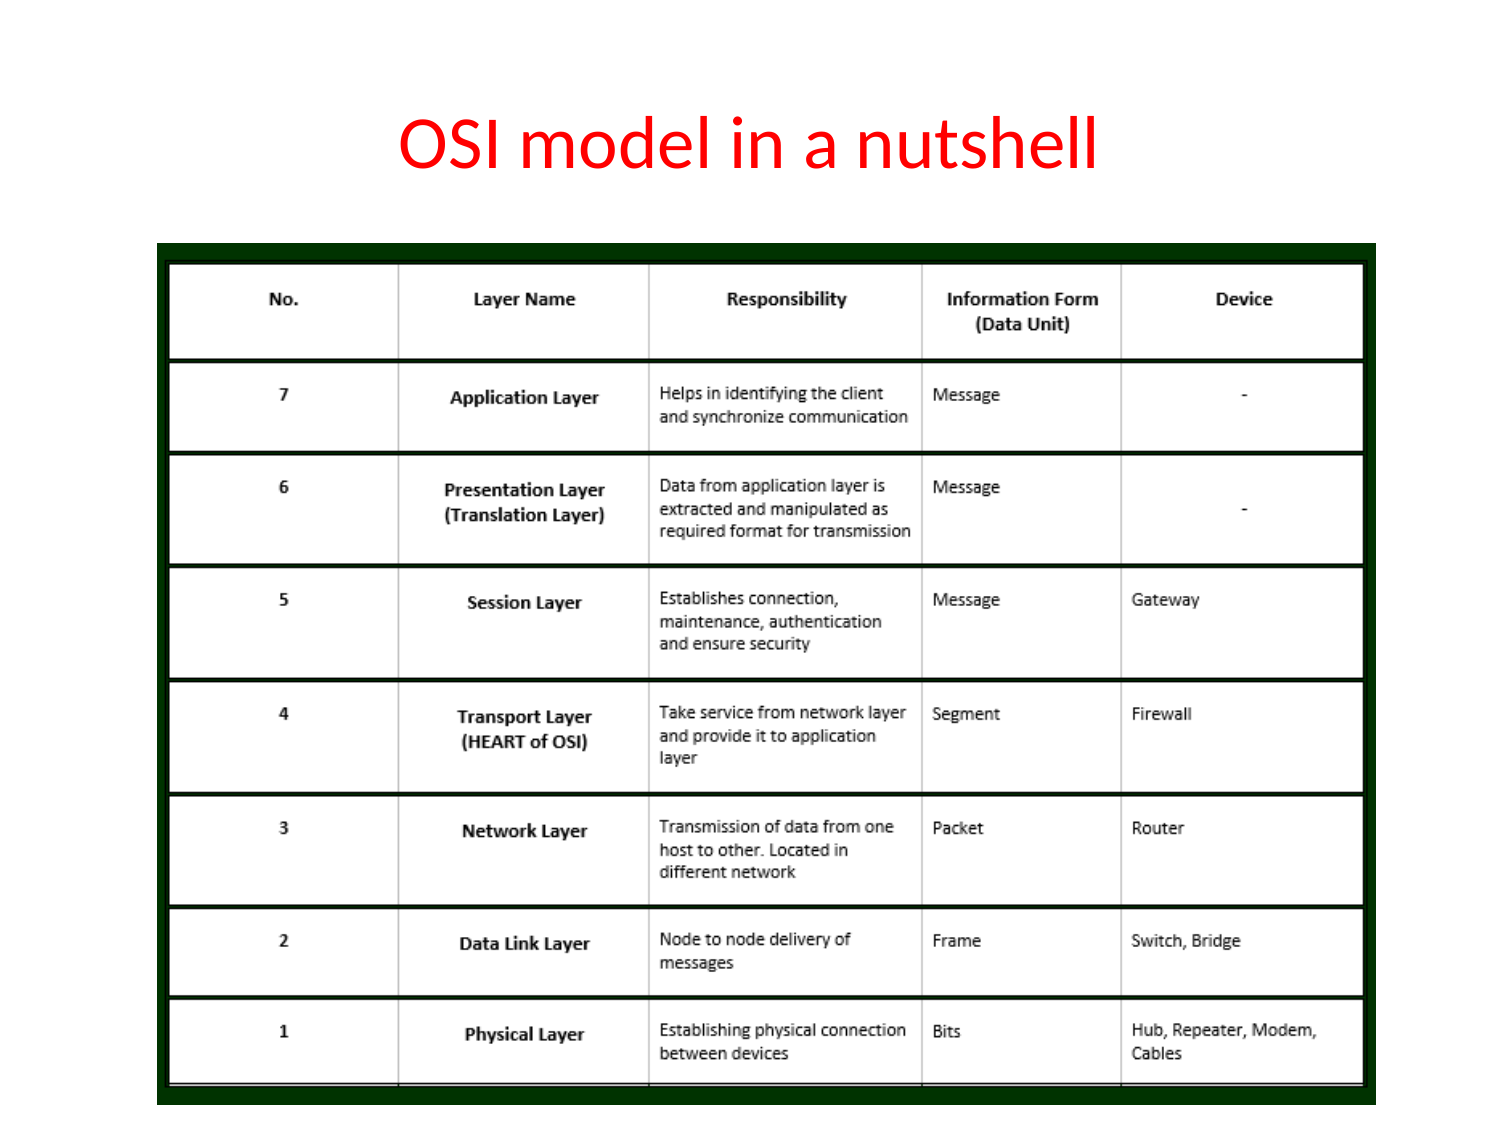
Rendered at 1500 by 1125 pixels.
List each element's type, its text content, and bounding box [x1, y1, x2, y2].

picture [156, 243, 1377, 1105]
title OSI model in a nutshell [75, 45, 1425, 233]
